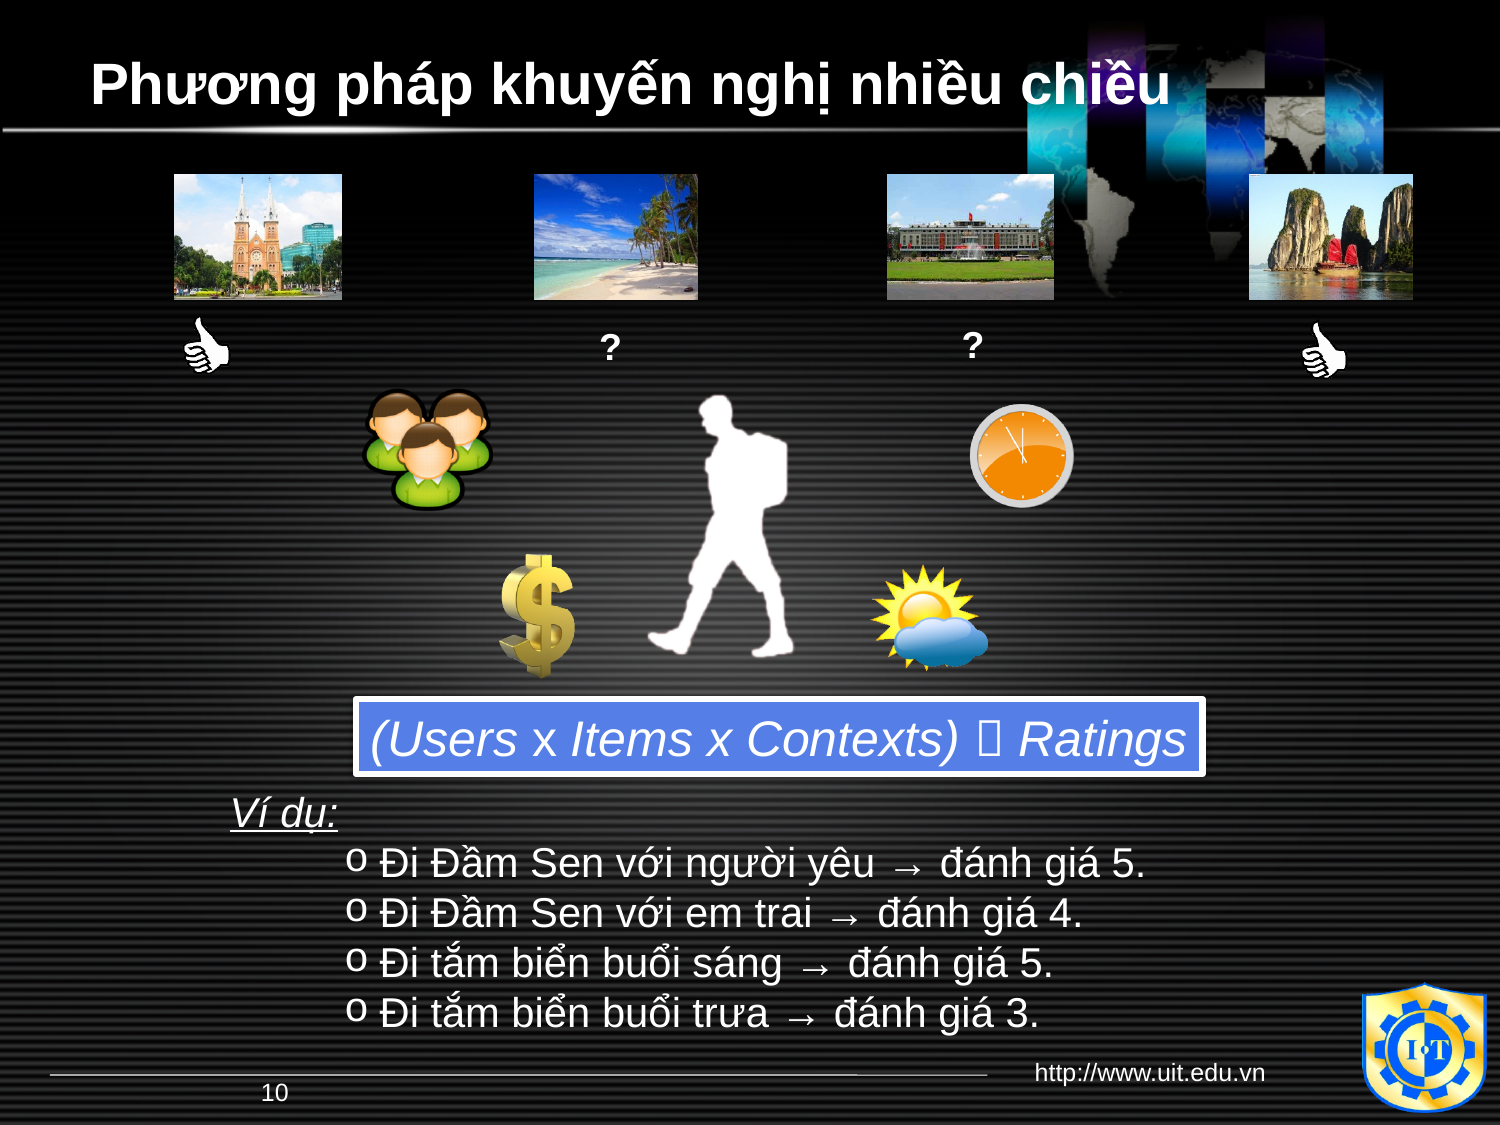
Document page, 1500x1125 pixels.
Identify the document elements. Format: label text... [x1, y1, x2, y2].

title Phương pháp khuyến nghị nhiều chiều [75, 43, 1269, 119]
text_box Ví dụ: Đi Đầm Sen với người yêu → đánh giá 5. Đi Đầm Sen với em trai → đánh giá 4. Đi tắm biển buổi sáng → đánh giá 5. Đi tắm biển buổi trưa → đánh giá 3. [214, 778, 1340, 1044]
slide_number 10 [245, 1068, 459, 1109]
footer http://www.uit.edu.vn [987, 1049, 1282, 1100]
picture [0, 0, 1500, 1125]
text_box ? [584, 315, 638, 376]
text_box (Users x Items x Contexts)  Ratings [353, 696, 1206, 777]
text_box ? [946, 313, 1000, 374]
